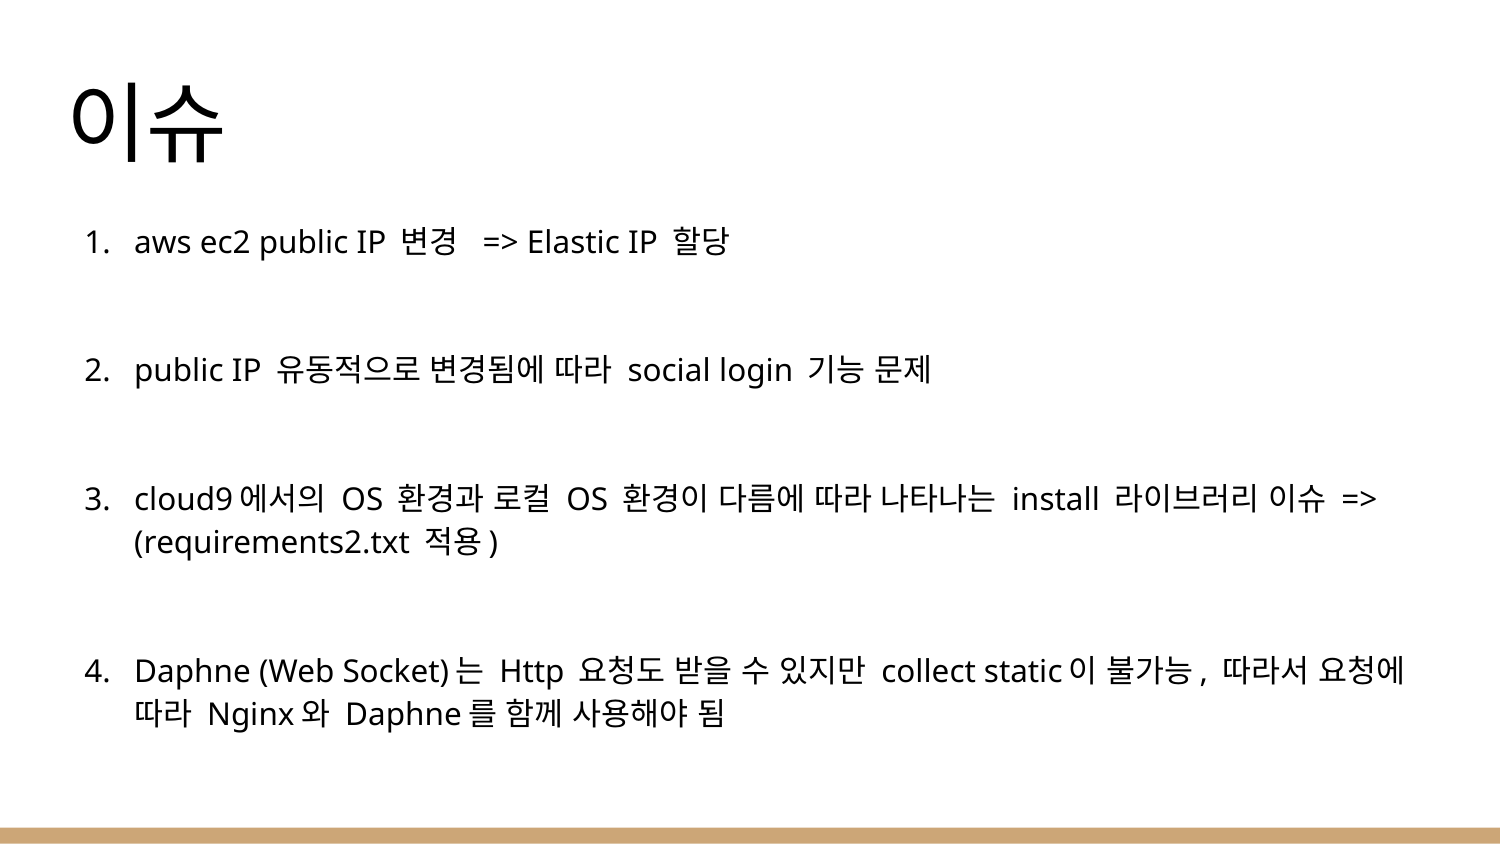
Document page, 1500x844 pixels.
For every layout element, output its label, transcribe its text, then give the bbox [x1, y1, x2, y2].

title 이슈 [51, 51, 1449, 189]
list aws ec2 public IP 변경 => Elastic IP 할당 public IP 유동적으로 변경됨에 따라 social login 기능 문제 cloud9에서의 OS 환경과 로컬 OS 환경이 다름에 따라 나타나는 install 라이브러리 이슈 => (requirements2.txt 적용) Daphne (Web Socket)는 Http 요청도 받을 수 있지만 collect static이 불가능, 따라서 요청에 따라 Nginx와 Daphne를 함께 사용해야 됨 [51, 200, 1449, 752]
